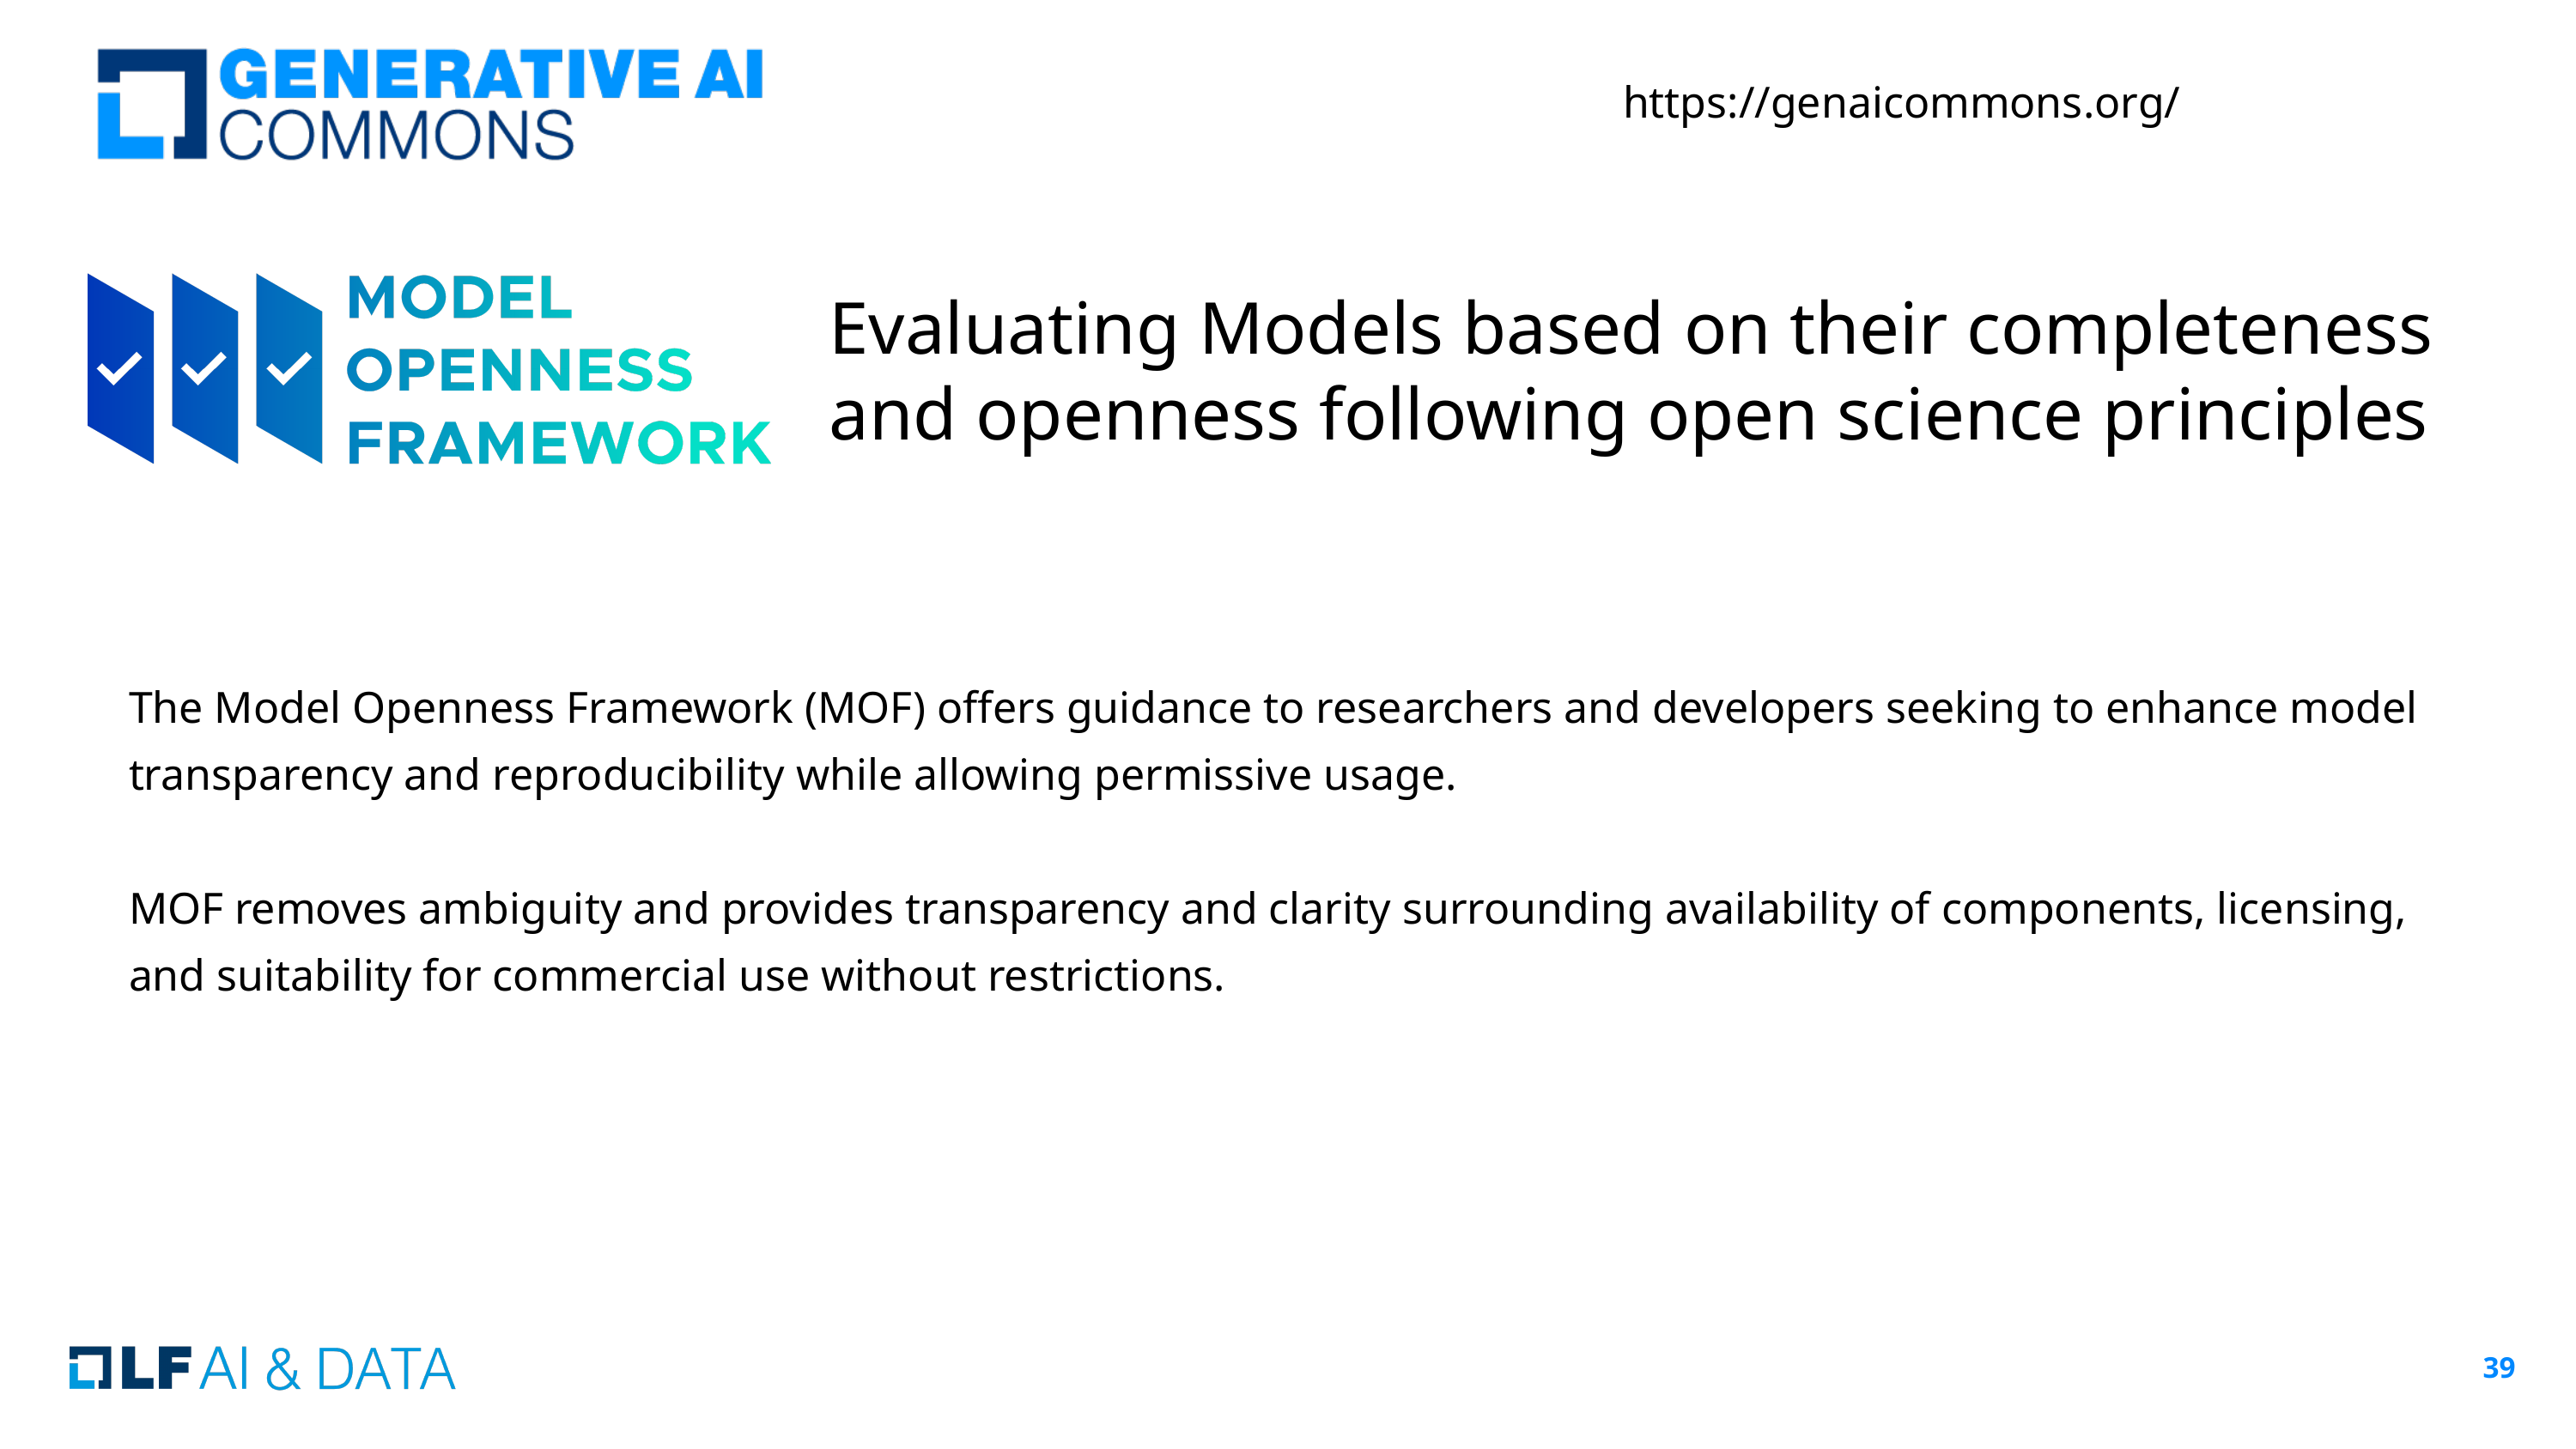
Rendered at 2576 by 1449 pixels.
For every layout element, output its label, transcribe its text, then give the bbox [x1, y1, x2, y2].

picture [88, 41, 771, 170]
list The Model Openness Framework (MOF) offers guidance to researchers and developers seeking to enhance model transparency and reproducibility while allowing permissive usage. MOF removes ambiguity and provides transparency and clarity surrounding availability of components, licensing, and suitability for commercial use without restrictions. [129, 351, 2447, 1313]
picture [399, 431, 415, 441]
title Evaluating Models based on their completeness and openness following open science principles [829, 288, 2517, 450]
picture [61, 1341, 461, 1397]
picture [399, 451, 413, 464]
slide_number ‹#› [2386, 1313, 2542, 1425]
picture [88, 272, 771, 464]
text_box https://genaicommons.org/ [1597, 49, 2443, 153]
